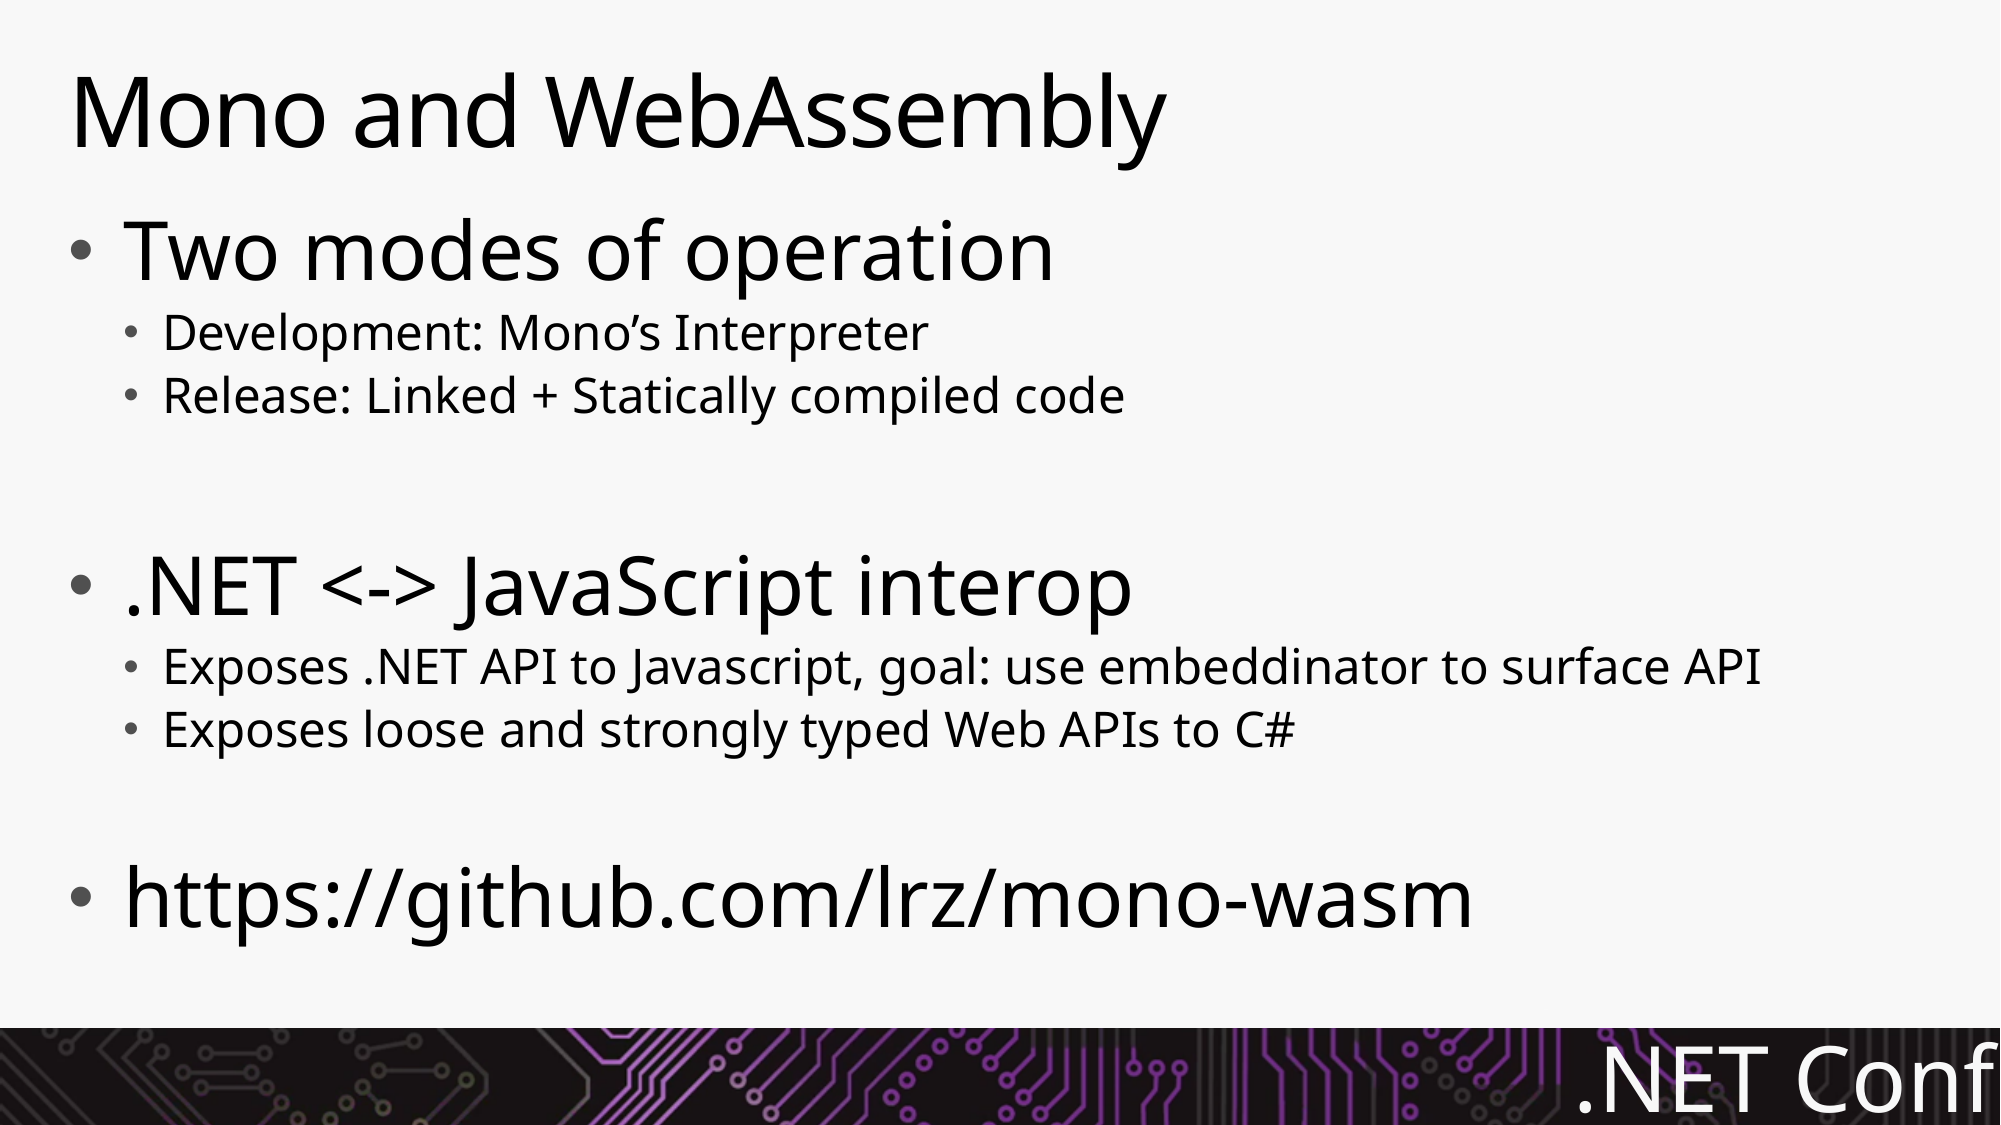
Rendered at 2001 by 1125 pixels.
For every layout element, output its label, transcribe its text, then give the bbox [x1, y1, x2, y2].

title Mono and WebAssembly [44, 47, 1957, 196]
picture [0, 1028, 2000, 1125]
list Two modes of operation Development: Mono’s Interpreter Release: Linked + Statically compiled code .NET <-> JavaScript interop Exposes .NET API to Javascript, goal: use embeddinator to surface API Exposes loose and strongly typed Web APIs to C# https://github.com/lrz/mono-wasm [44, 196, 1956, 968]
